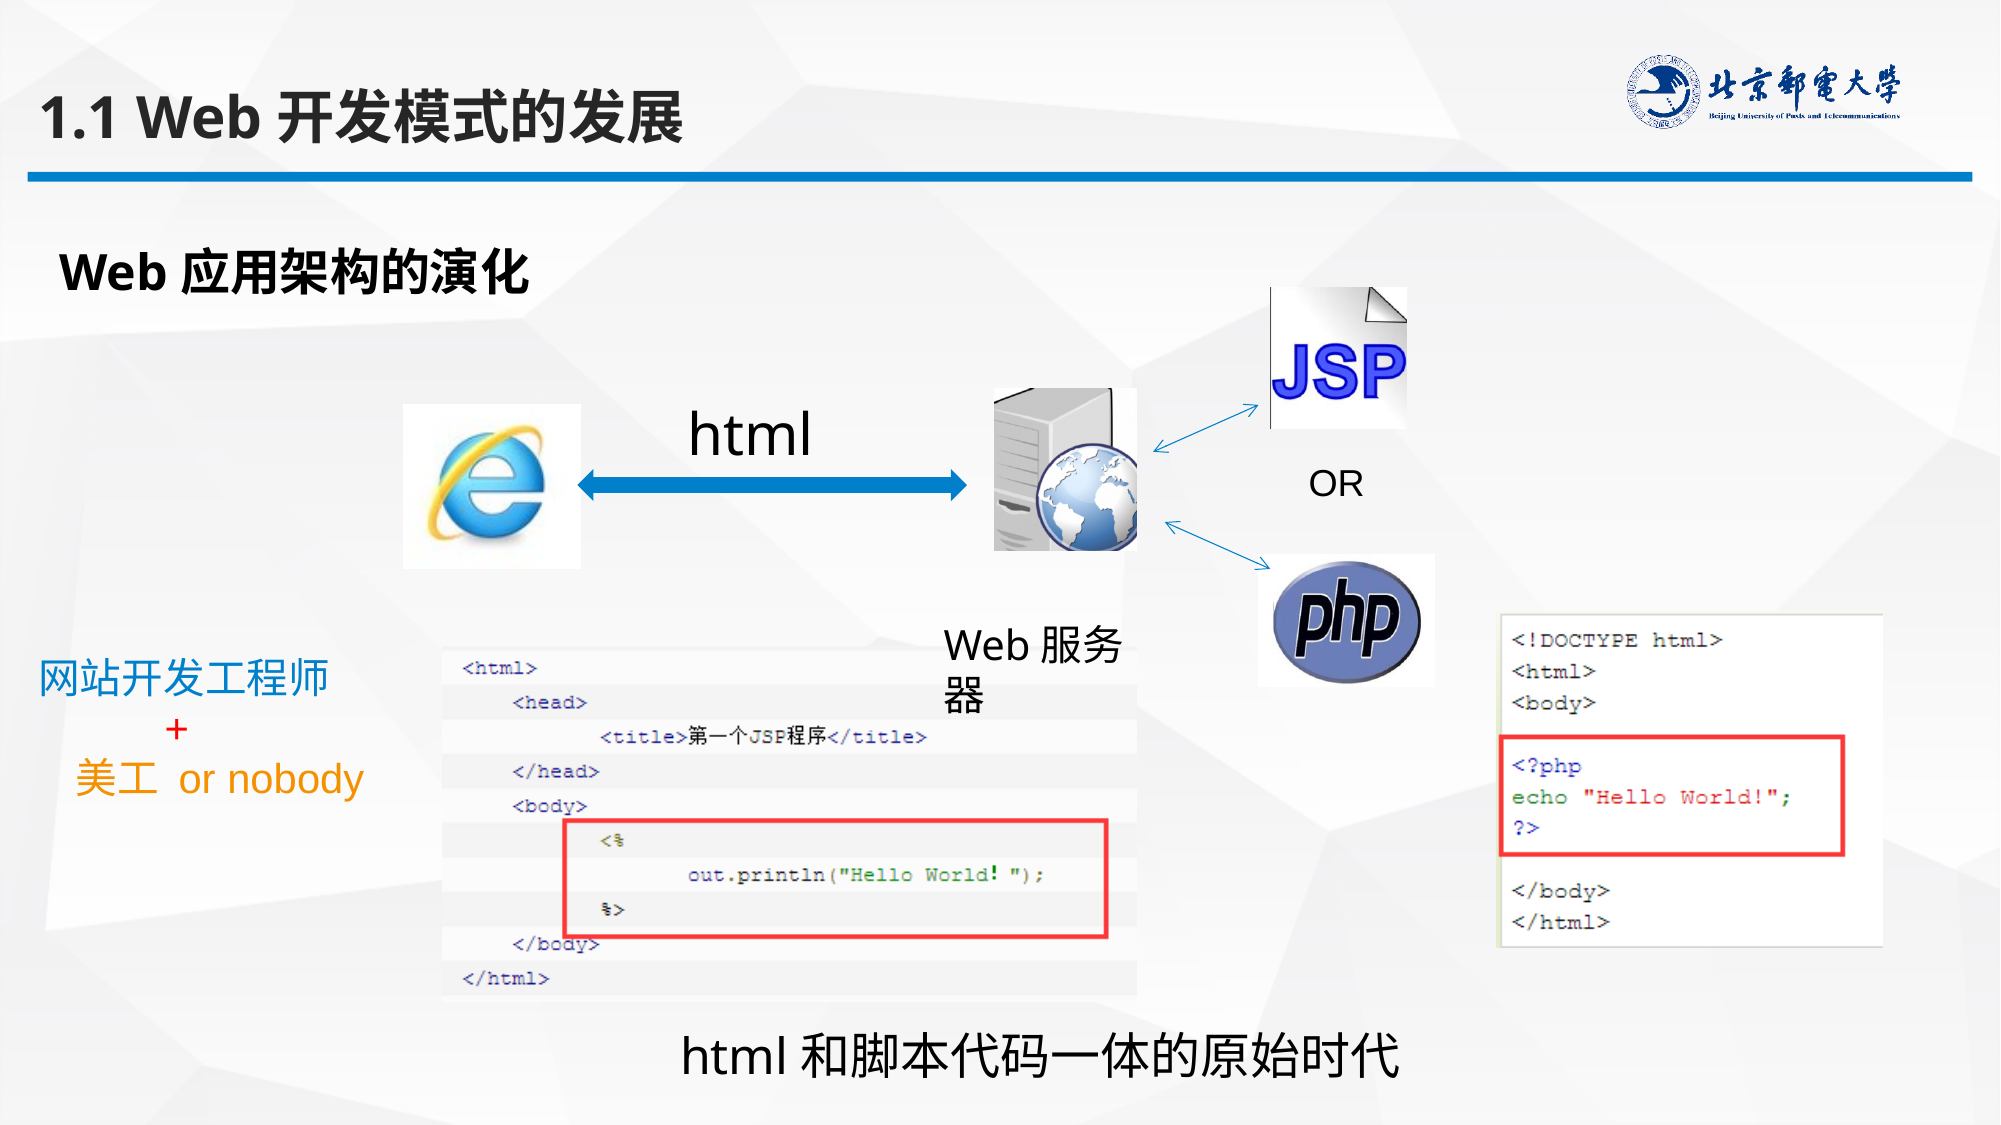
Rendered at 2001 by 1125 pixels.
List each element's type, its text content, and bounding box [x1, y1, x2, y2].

text_box [1083, 171, 1973, 183]
text_box html [672, 389, 907, 475]
picture [0, 0, 2000, 1125]
text_box 1.1 Web开发模式的发展 [23, 73, 1083, 228]
text_box 网站开发工程师 + 美工 or nobody [23, 643, 380, 809]
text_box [1164, 522, 1271, 569]
text_box Web应用架构的演化 [44, 202, 545, 308]
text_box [1153, 404, 1259, 452]
text_box [581, 468, 968, 502]
text_box OR [1293, 451, 1435, 512]
text_box html和脚本代码一体的原始时代 [665, 1017, 1461, 1092]
text_box Web服务器 [928, 611, 1149, 726]
